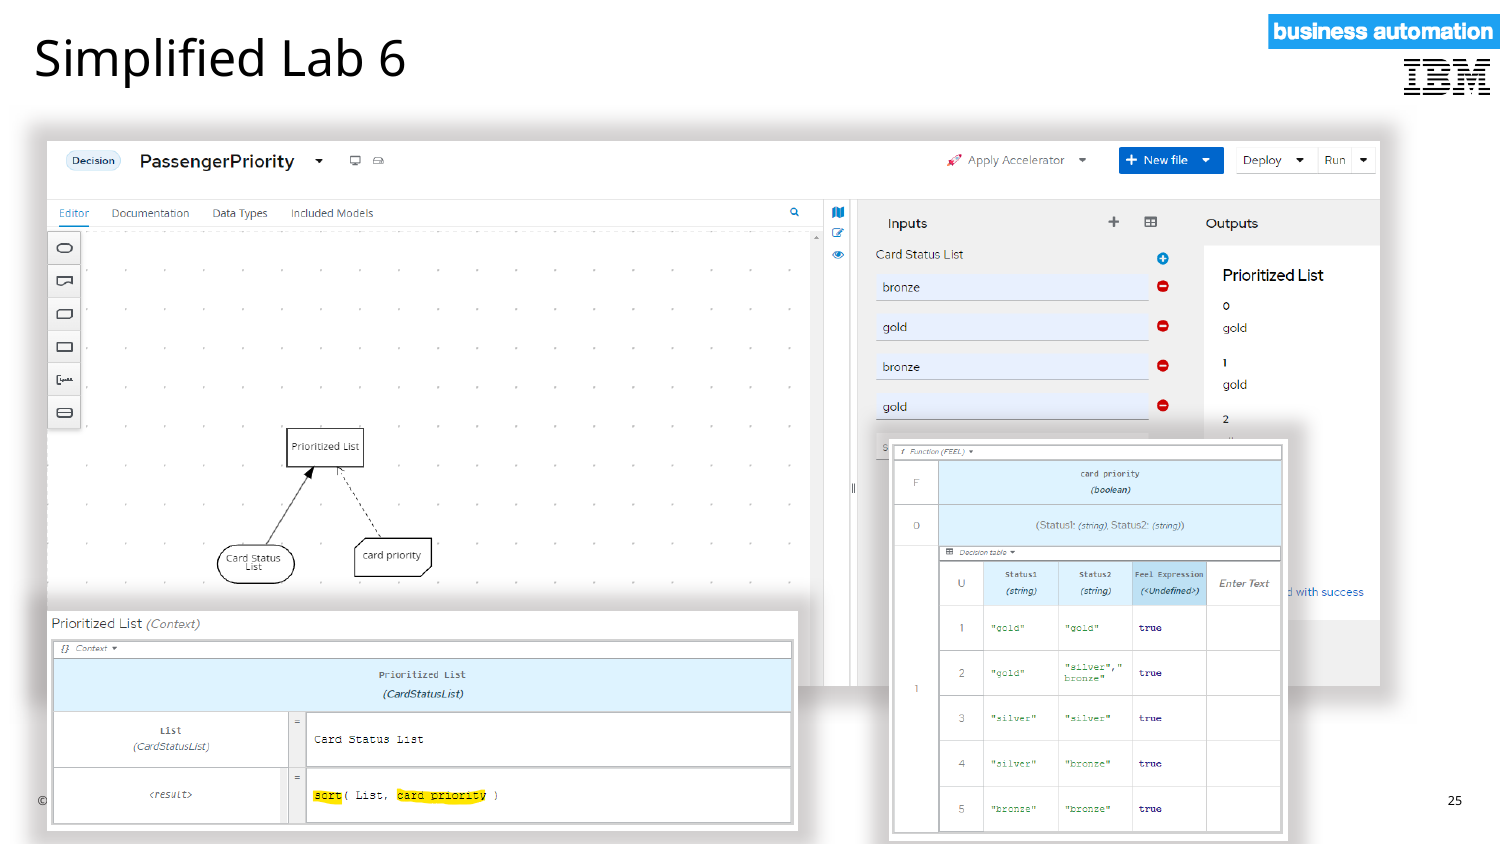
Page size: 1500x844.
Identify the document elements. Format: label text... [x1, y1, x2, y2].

picture [1268, 14, 1500, 49]
picture [46, 140, 1380, 841]
title Simplified Lab 6 [34, 33, 714, 115]
slide_number 25 [1316, 787, 1463, 815]
